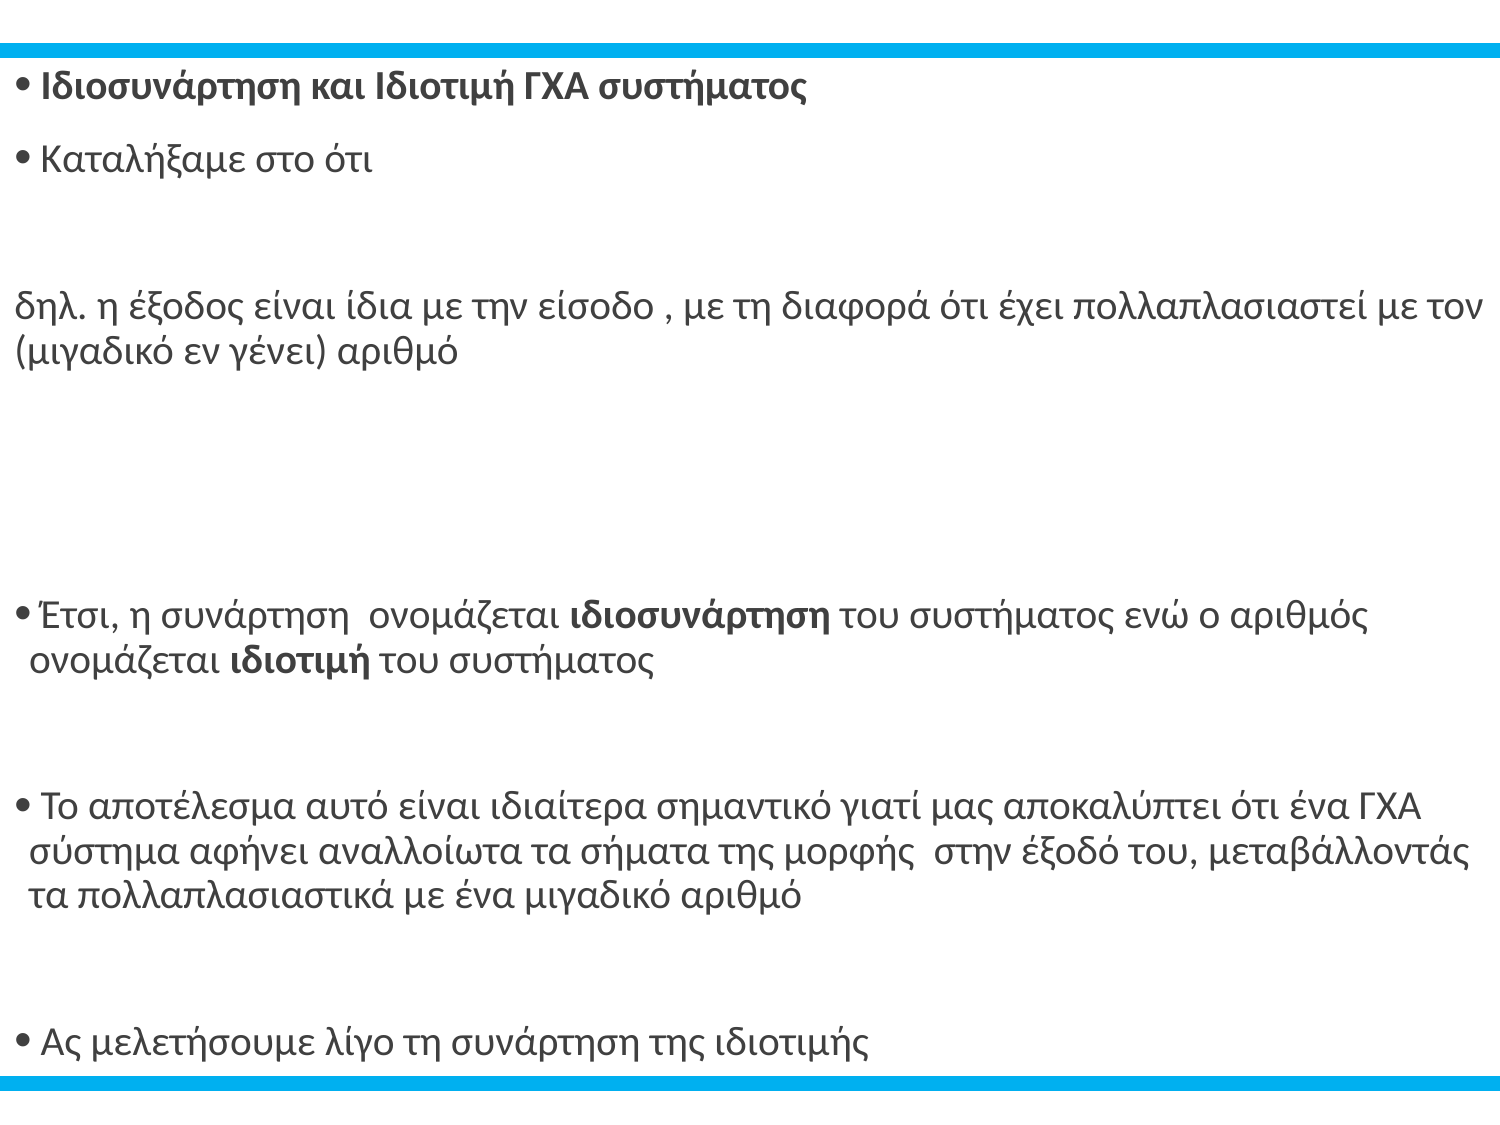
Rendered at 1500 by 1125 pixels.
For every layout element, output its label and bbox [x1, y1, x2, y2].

text_box [0, 43, 1500, 58]
text_box [0, 1076, 1500, 1091]
